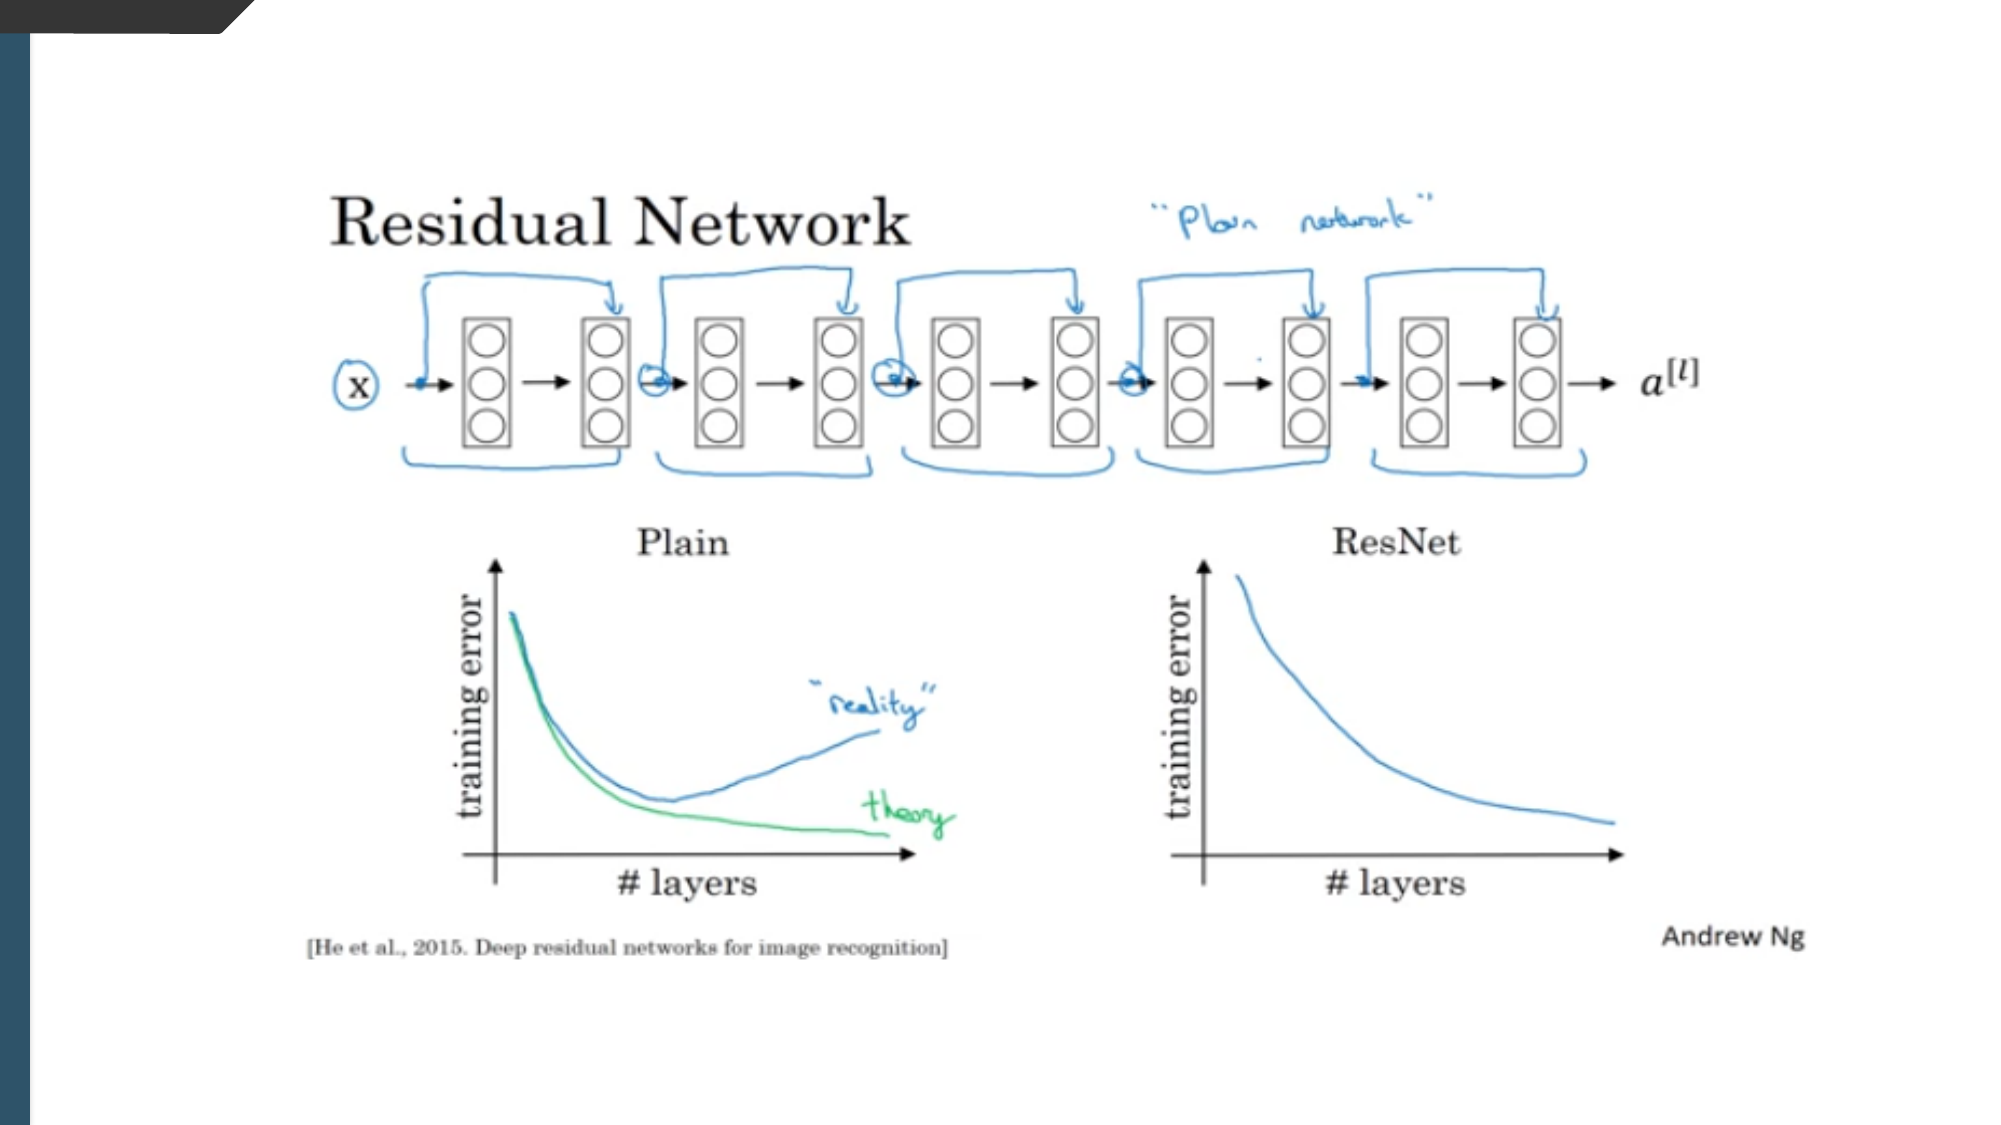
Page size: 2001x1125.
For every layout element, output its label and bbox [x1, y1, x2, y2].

picture [287, 162, 1838, 988]
